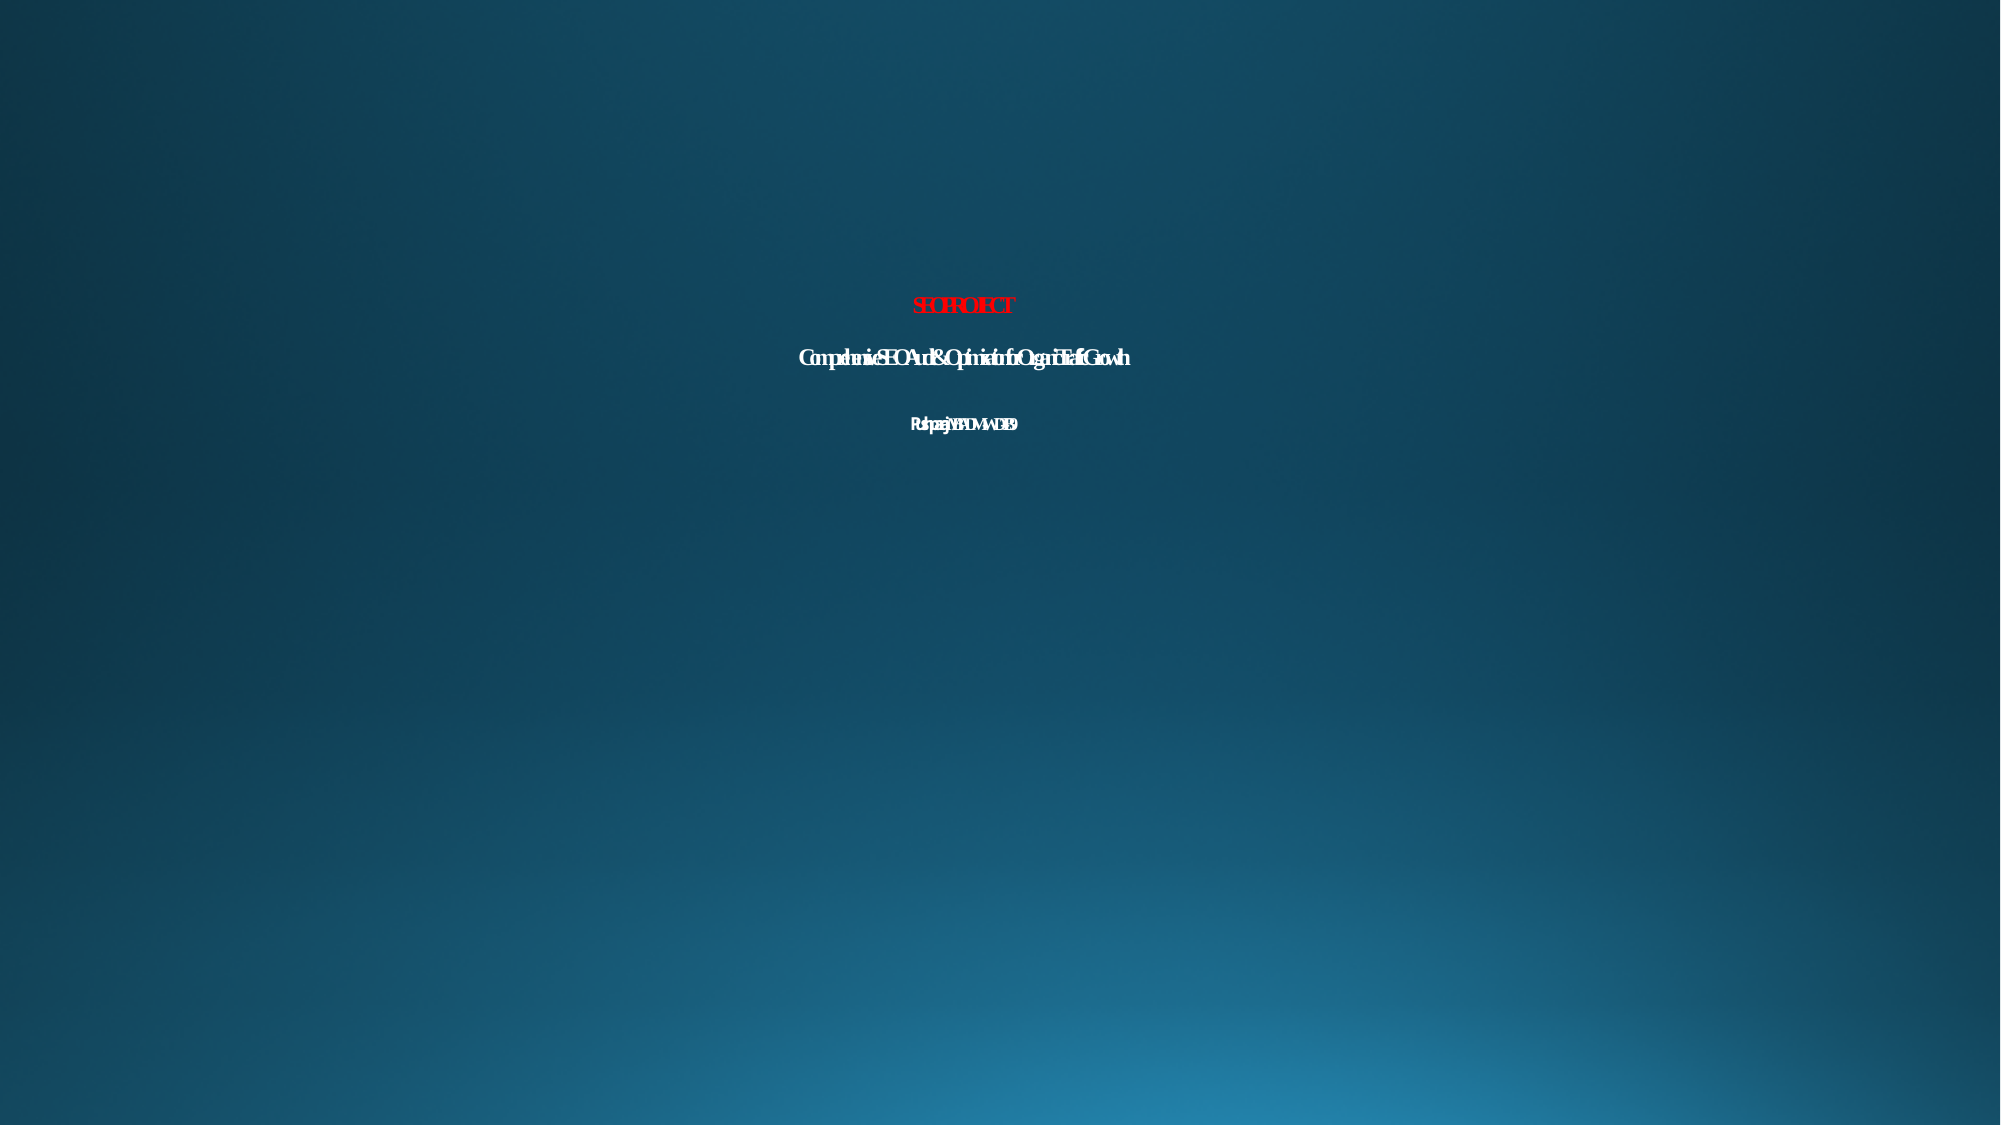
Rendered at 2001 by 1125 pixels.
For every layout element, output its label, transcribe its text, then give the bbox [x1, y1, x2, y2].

title SEO PROJECT Comprehensive SEO Audit & Optimization for Organic Traffic Growth Pushparaj M / BADM-WD-T-B9 [214, 198, 1715, 591]
picture [0, 0, 2001, 1125]
